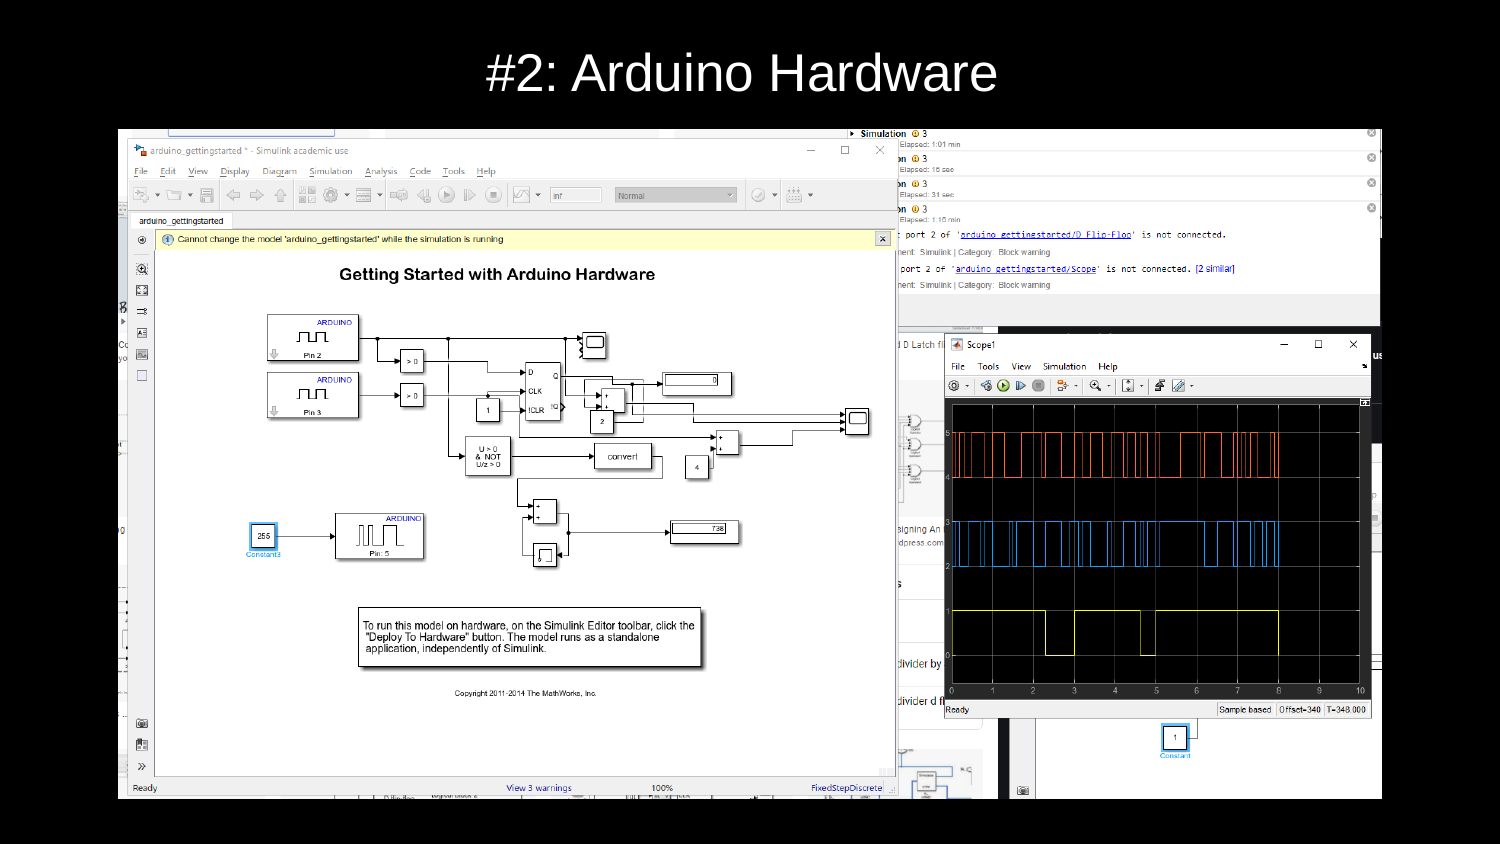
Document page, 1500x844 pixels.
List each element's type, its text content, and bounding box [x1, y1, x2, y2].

title #2: Arduino Hardware [51, 23, 1449, 118]
picture [118, 129, 1382, 799]
